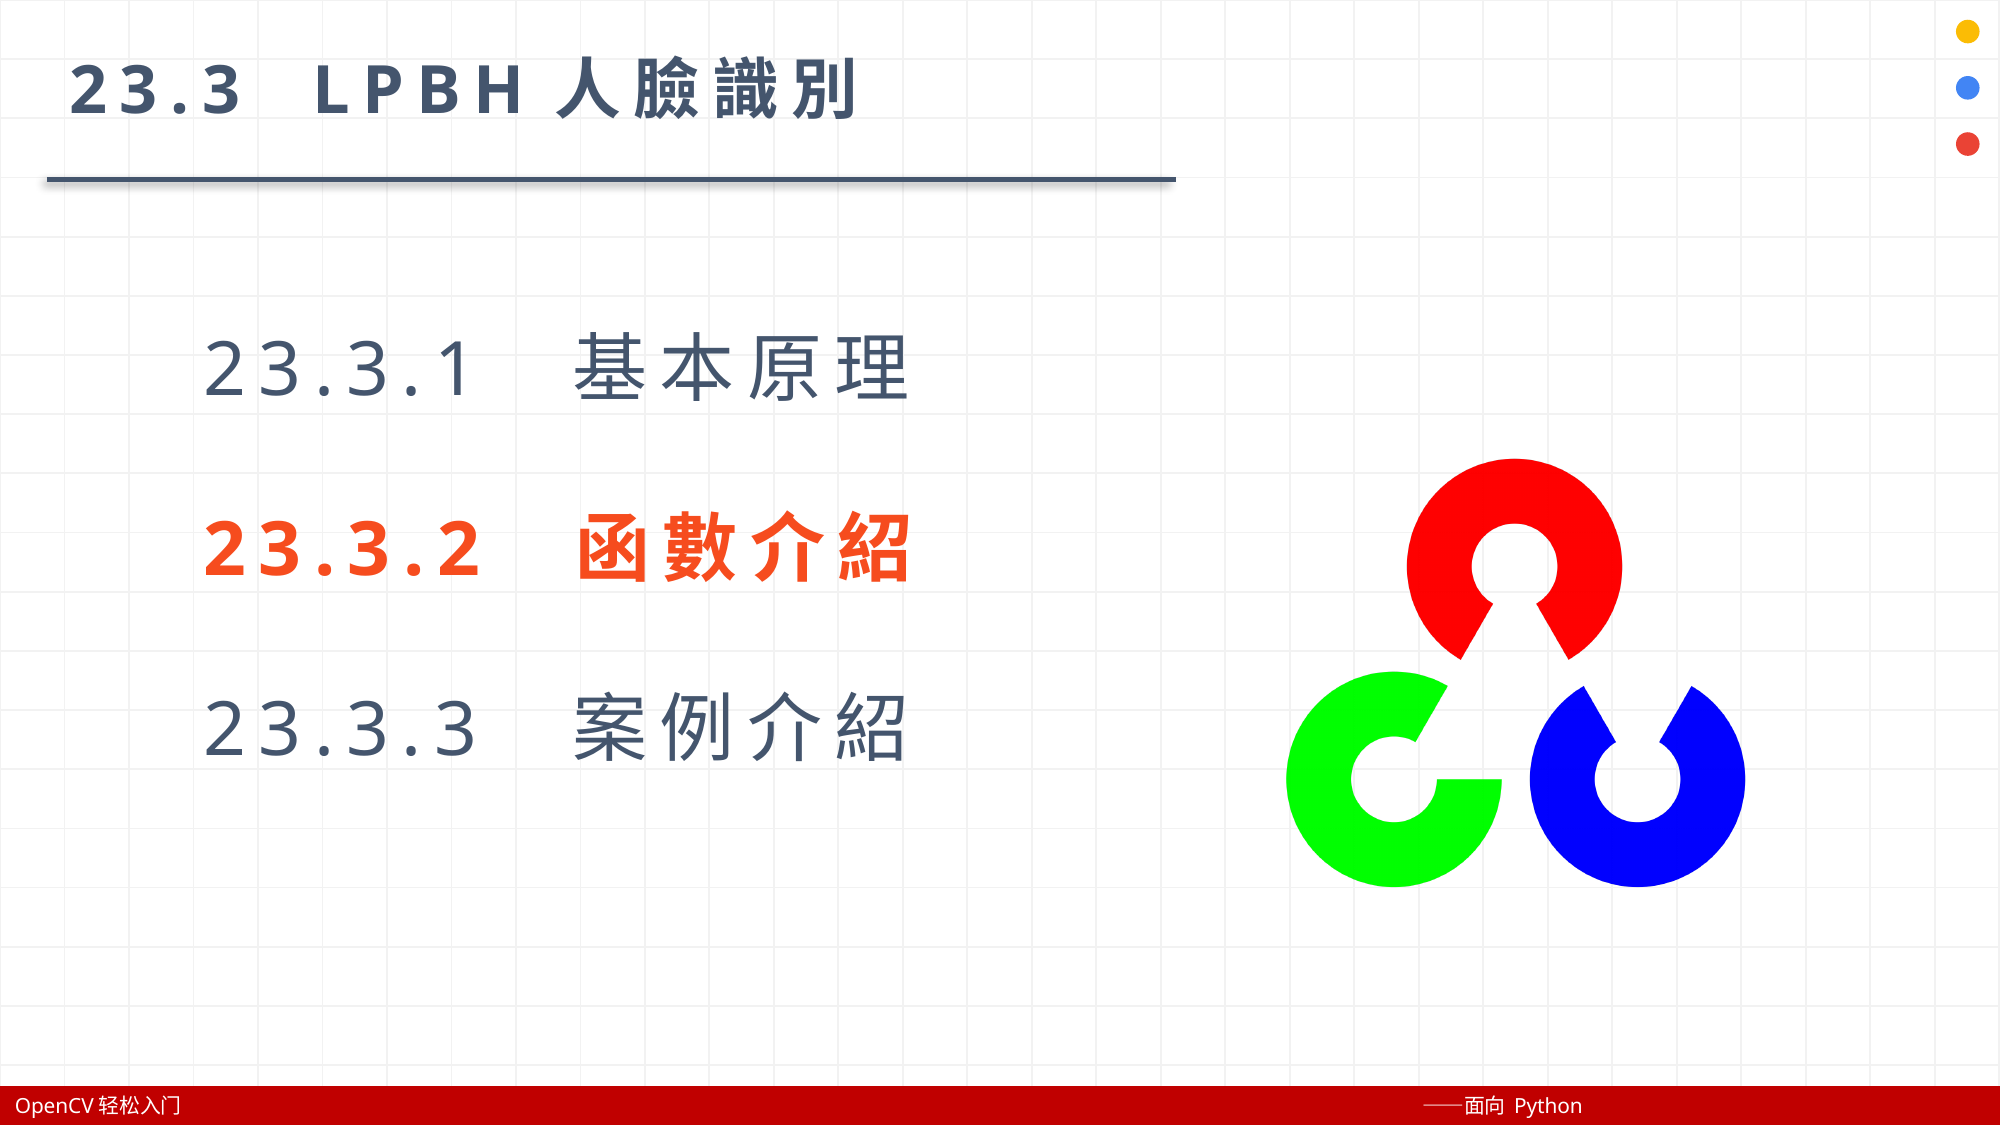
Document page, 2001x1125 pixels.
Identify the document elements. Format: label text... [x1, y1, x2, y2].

text_box 23.3.1 基本原理 23.3.2 函數介紹 23.3.3 案例介紹 [188, 223, 928, 778]
picture [1284, 458, 1748, 899]
text_box 23.3 LPBH人臉識別 [54, 39, 874, 135]
